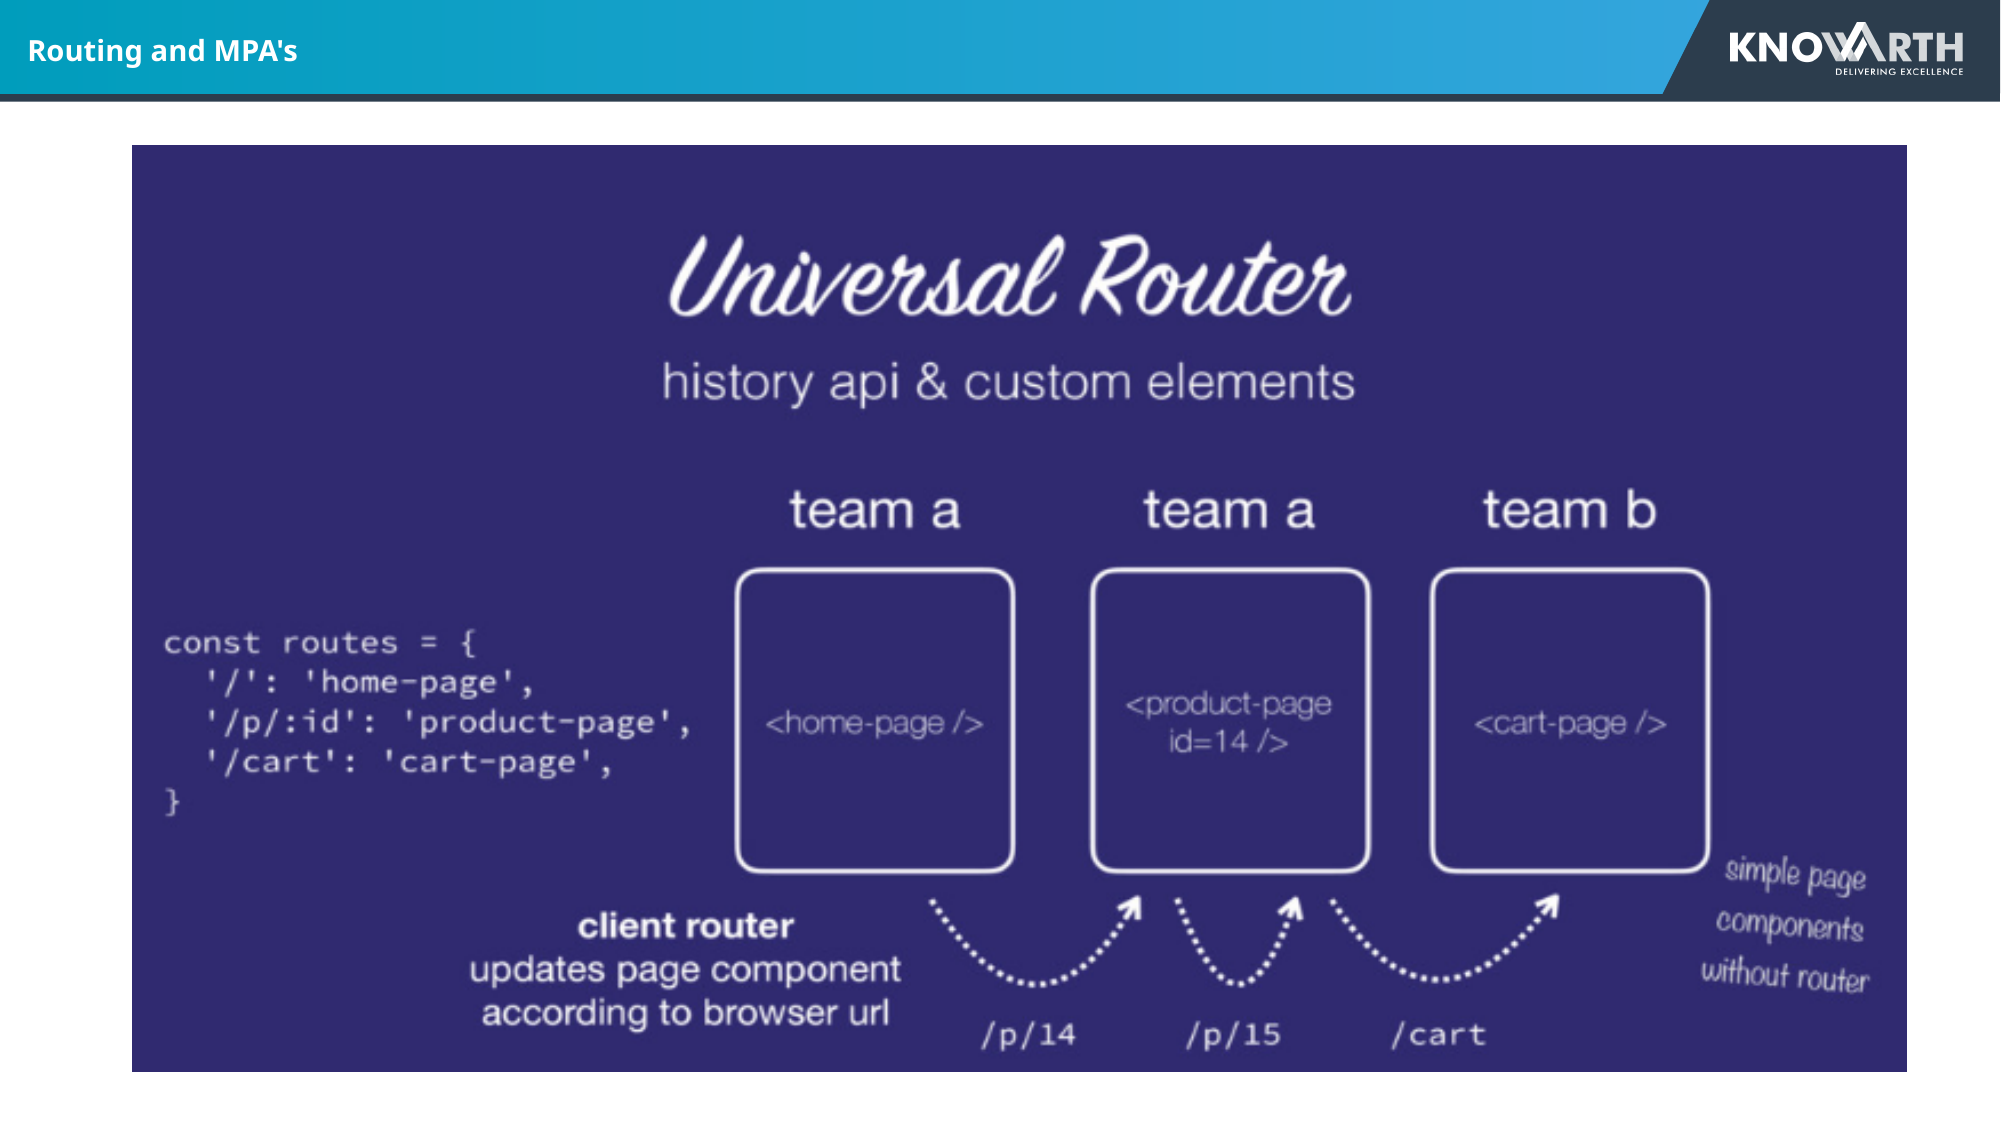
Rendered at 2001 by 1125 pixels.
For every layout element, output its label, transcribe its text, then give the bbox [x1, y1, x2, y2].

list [132, 145, 1907, 1072]
picture [1730, 22, 1963, 75]
title Routing and MPA's [12, 12, 1163, 88]
